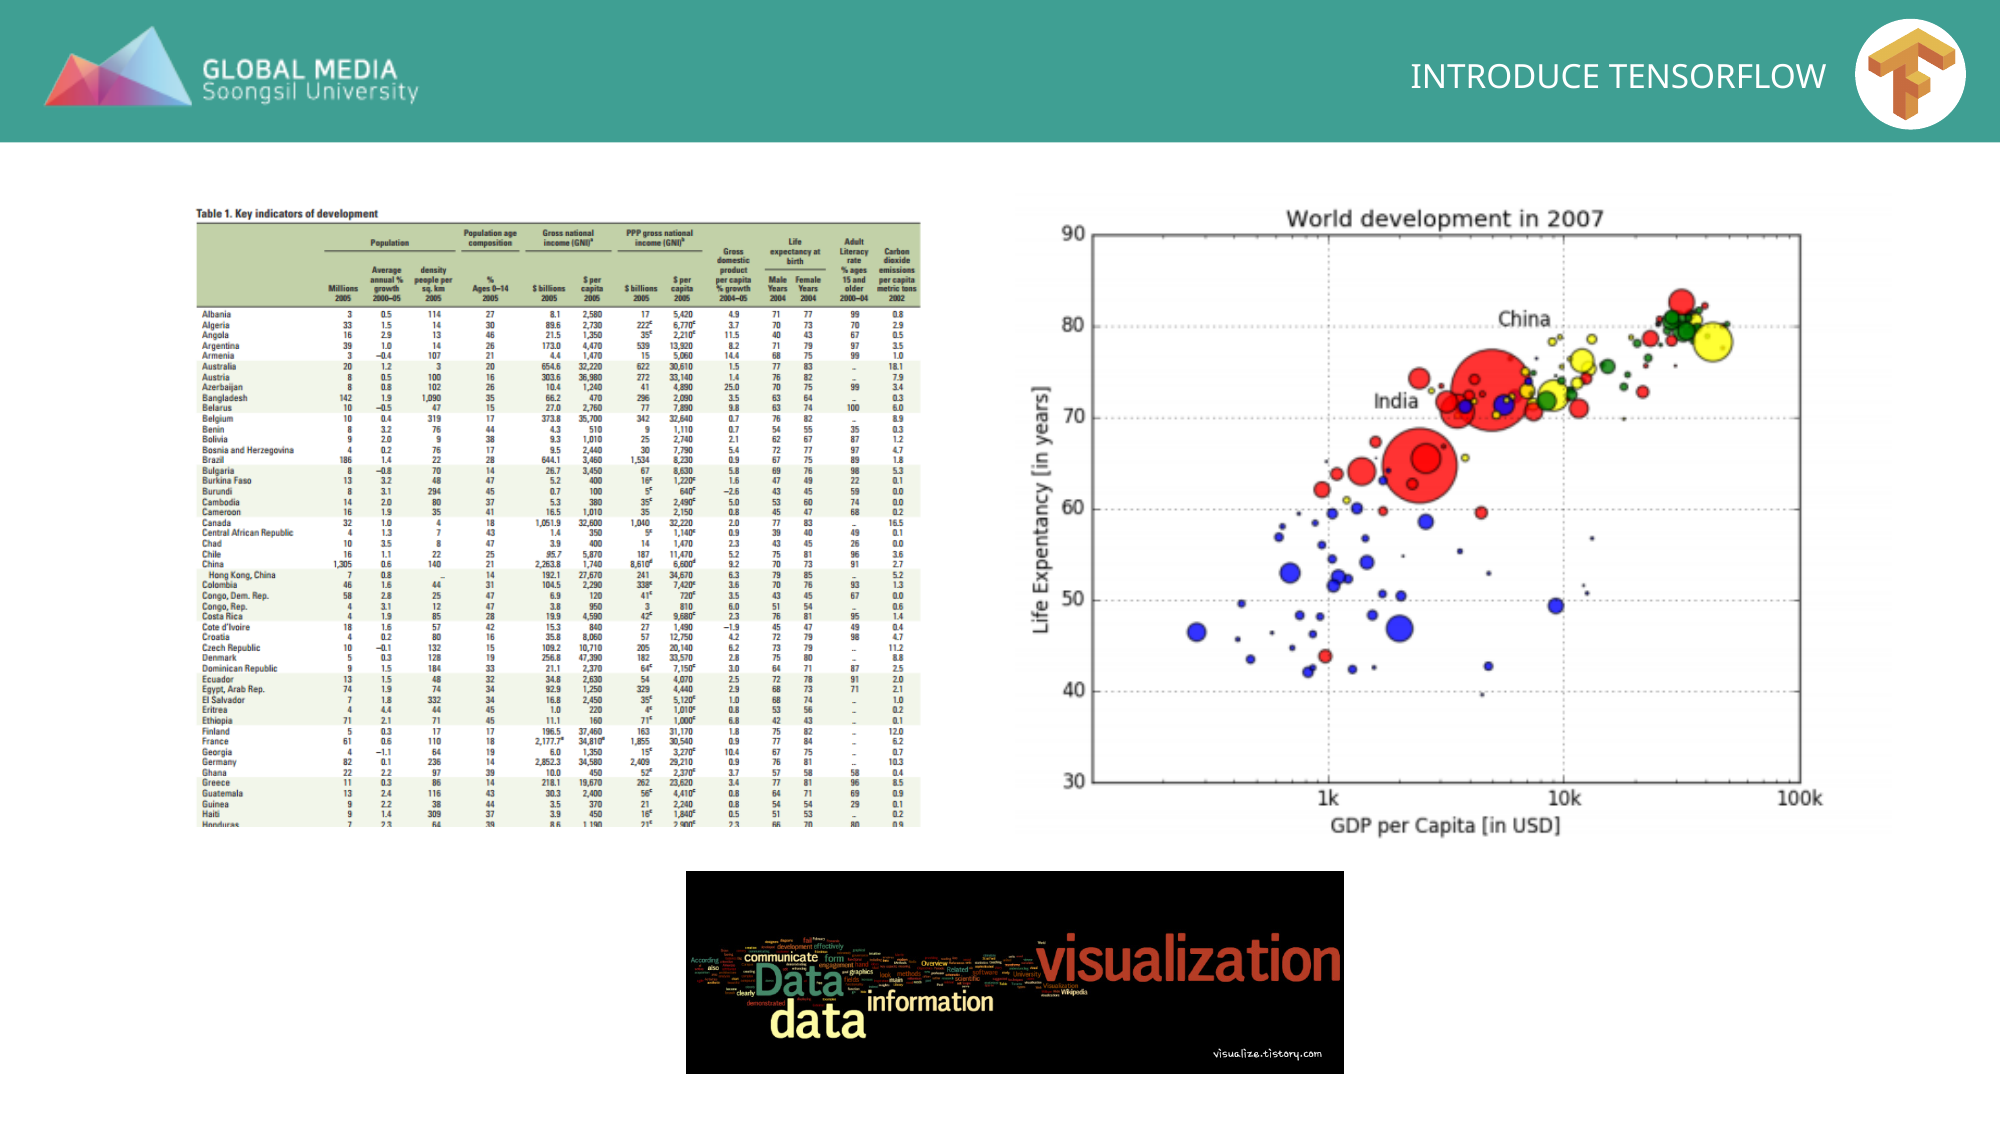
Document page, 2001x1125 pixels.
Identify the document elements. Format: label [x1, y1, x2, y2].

picture [1015, 183, 1902, 855]
picture [188, 198, 936, 827]
picture [34, 18, 435, 121]
picture [1864, 27, 1958, 121]
picture [686, 871, 1344, 1074]
